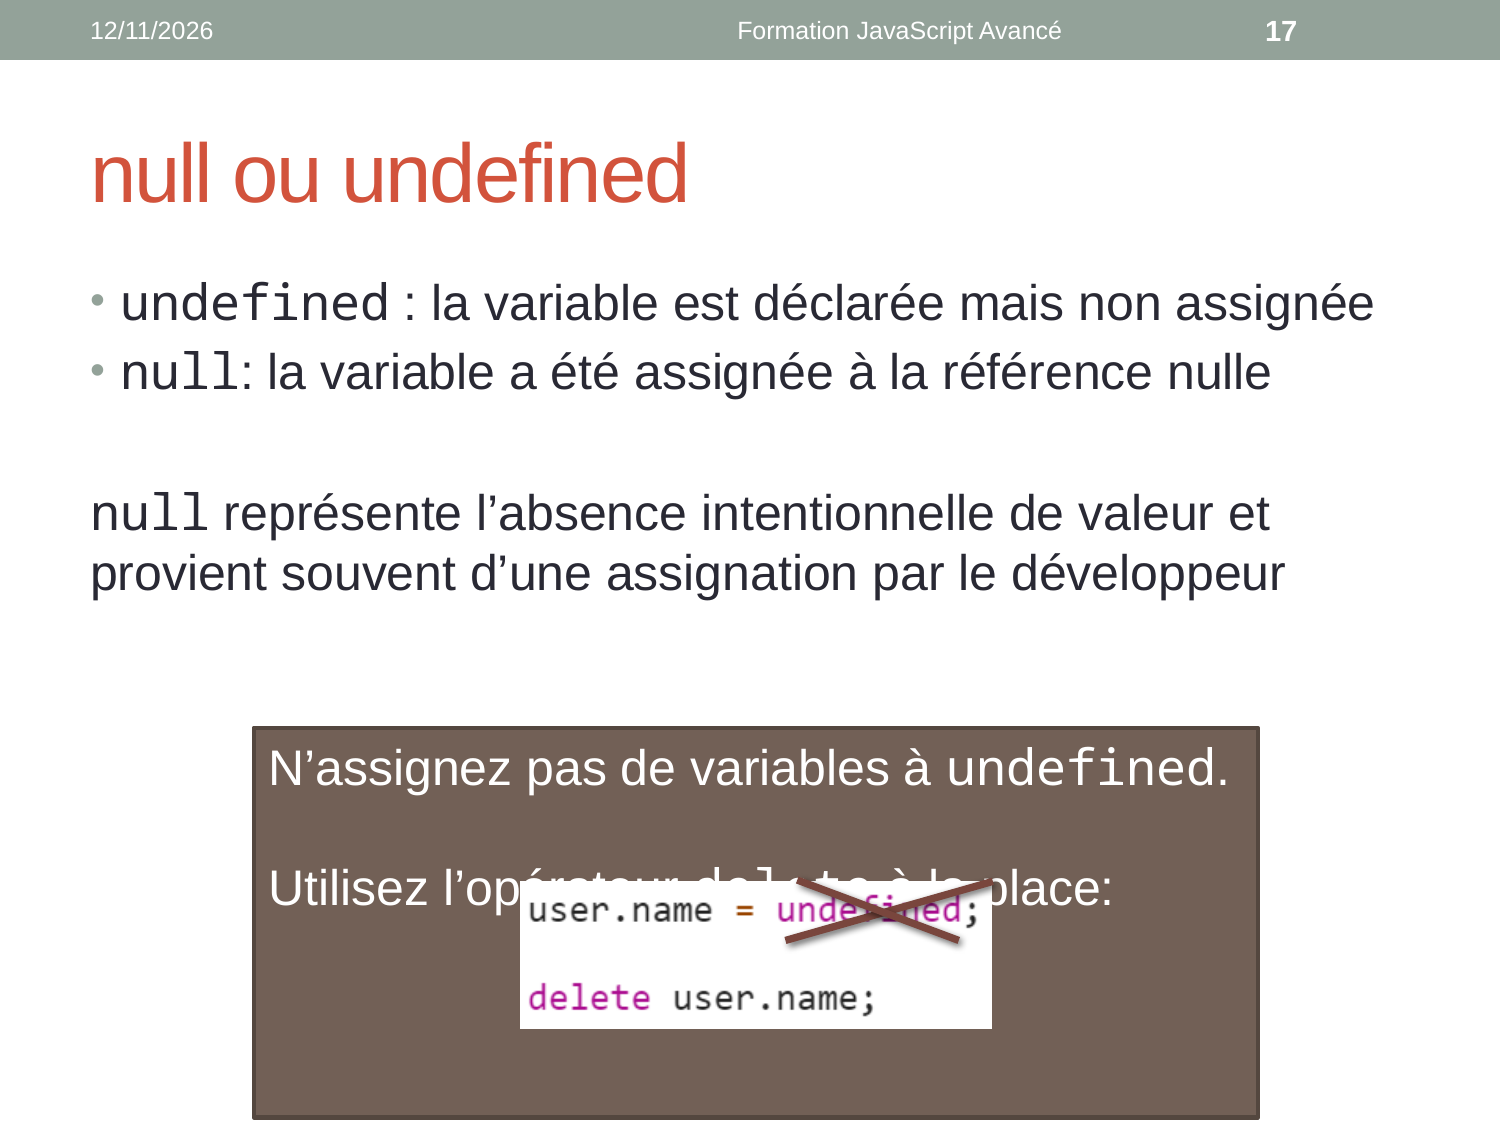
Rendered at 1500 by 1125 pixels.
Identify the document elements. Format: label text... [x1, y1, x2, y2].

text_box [796, 879, 959, 941]
picture [520, 881, 992, 1029]
footer Formation JavaScript Avancé [562, 3, 1238, 57]
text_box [967, 881, 993, 941]
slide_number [75, 3, 550, 57]
text_box N’assignez pas de variables à undefined. Utilisez l’opérateur delete à la place: [252, 726, 1260, 1120]
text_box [785, 881, 795, 941]
list undefined : la variable est déclarée mais non assignée null: la variable a été assignée à la référence nulle null représente l’absence intentionnelle de valeur et provient souvent d’une assignation par le développeur [75, 262, 1425, 693]
title null ou undefined [75, 87, 1425, 250]
slide_number 17 [1250, 3, 1425, 57]
